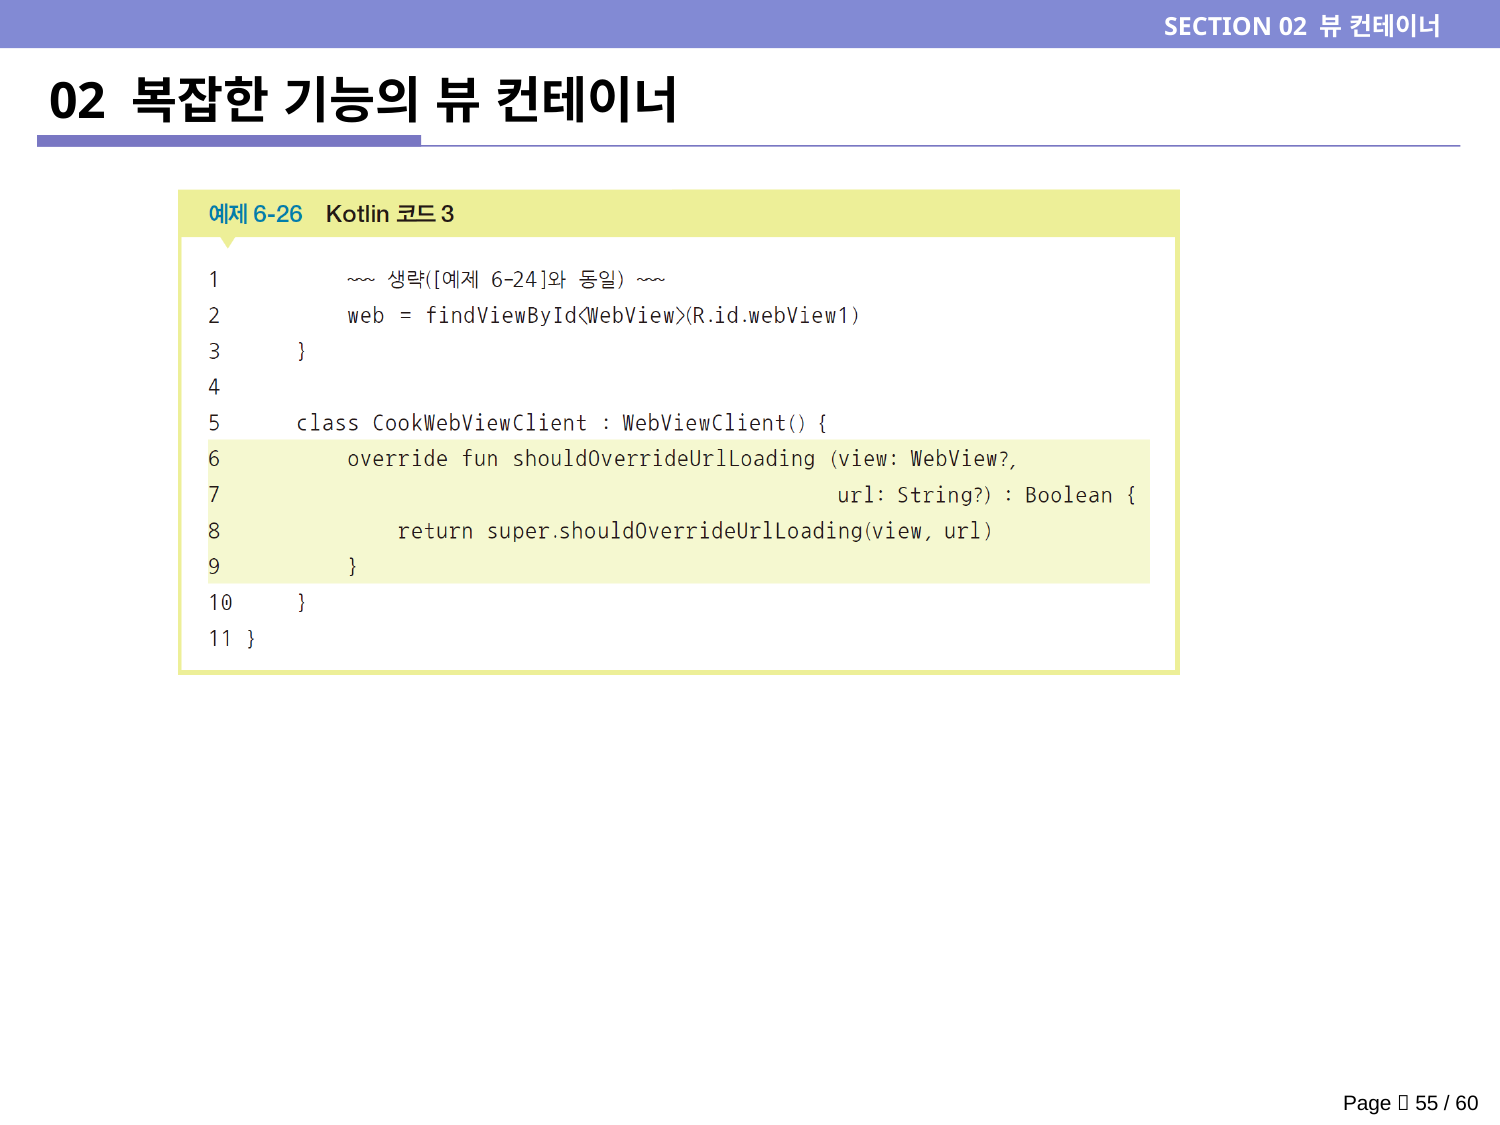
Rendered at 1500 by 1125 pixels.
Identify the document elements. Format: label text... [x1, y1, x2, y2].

text_box SECTION 02 뷰 컨테이너 [1149, 3, 1473, 49]
title 02 복잡한 기능의 뷰 컨테이너 [48, 67, 1448, 132]
picture [178, 187, 1183, 679]
